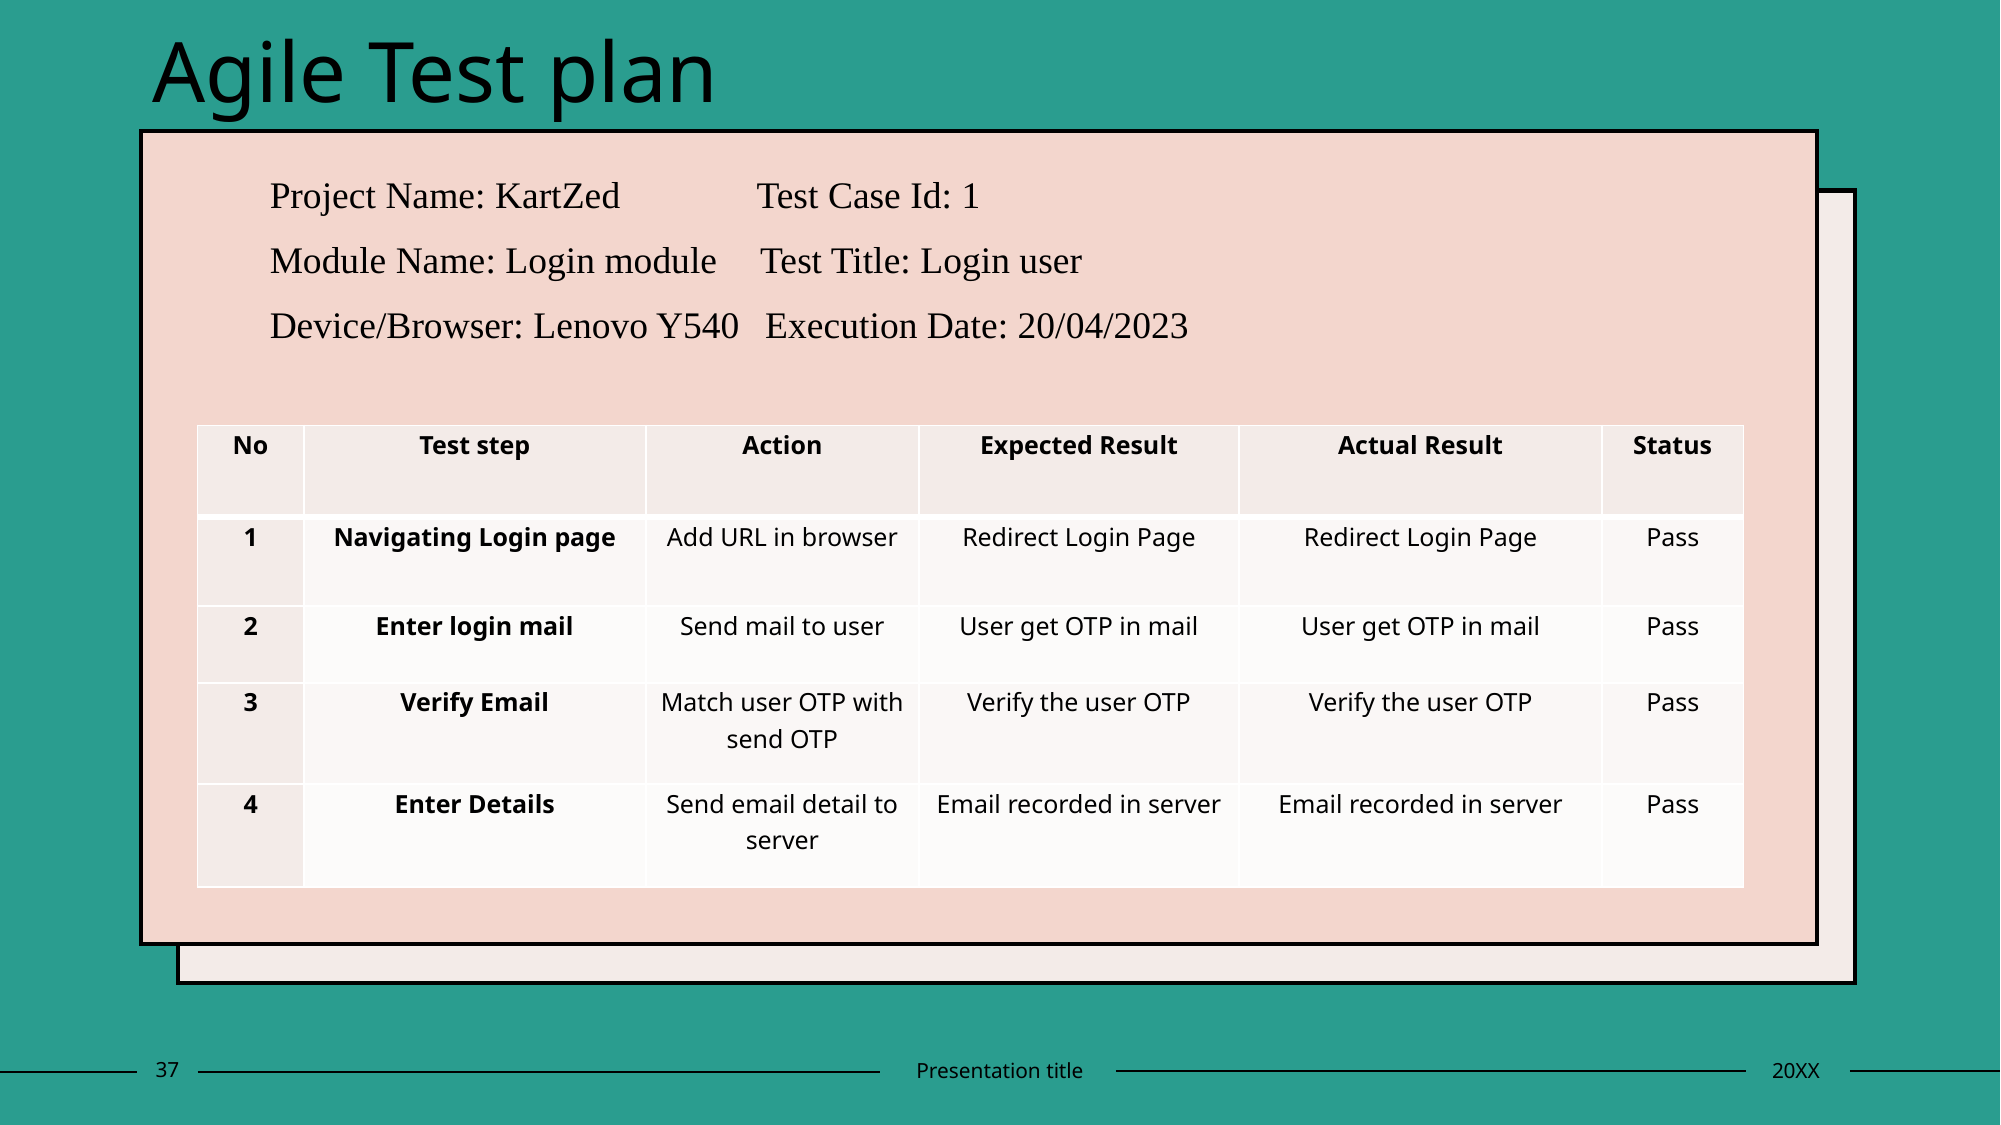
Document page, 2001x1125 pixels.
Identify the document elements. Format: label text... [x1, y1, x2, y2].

table_header Action [647, 426, 918, 514]
table_cell 4 [198, 785, 303, 886]
slide_number 20XX [1743, 1050, 1849, 1091]
table_cell Verify the user OTP [1240, 684, 1601, 783]
table_cell Pass [1603, 684, 1743, 783]
table_cell Pass [1603, 785, 1743, 886]
table_header Expected Result [920, 426, 1238, 514]
table_cell 3 [198, 684, 303, 783]
table_cell Email recorded in server [920, 785, 1238, 886]
table_cell Redirect Login Page [1240, 520, 1601, 605]
table_header Test step [305, 426, 645, 514]
table_cell Verify Email [305, 684, 645, 783]
table_cell Email recorded in server [1240, 785, 1601, 886]
table_cell User get OTP in mail [1240, 607, 1601, 682]
title Agile Test plan [137, 5, 775, 145]
table_cell Pass [1603, 520, 1743, 605]
table_cell Verify the user OTP [920, 684, 1238, 783]
slide_number 37 [137, 1050, 198, 1091]
footer Presentation title [879, 1050, 1120, 1091]
table_cell Send mail to user [647, 607, 918, 682]
table_header Actual Result [1240, 426, 1601, 514]
list Project Name: KartZed Test Case Id: 1 Module Name: Login module Test Title: Login user Device/Browser: Lenovo Y540 Execution Date: 20/04/2023 [179, 160, 1653, 373]
table_cell Add URL in browser [647, 520, 918, 605]
table_cell Enter Details [305, 785, 645, 886]
table_cell Pass [1603, 607, 1743, 682]
table_cell User get OTP in mail [920, 607, 1238, 682]
table_cell 2 [198, 607, 303, 682]
table_cell Enter login mail [305, 607, 645, 682]
table_header No [198, 426, 303, 514]
table_cell Match user OTP with send OTP [647, 684, 918, 783]
table_cell Redirect Login Page [920, 520, 1238, 605]
table_cell Send email detail to server [647, 785, 918, 886]
table_cell 1 [198, 520, 303, 605]
table_header Status [1603, 426, 1743, 514]
table_cell Navigating Login page [305, 520, 645, 605]
